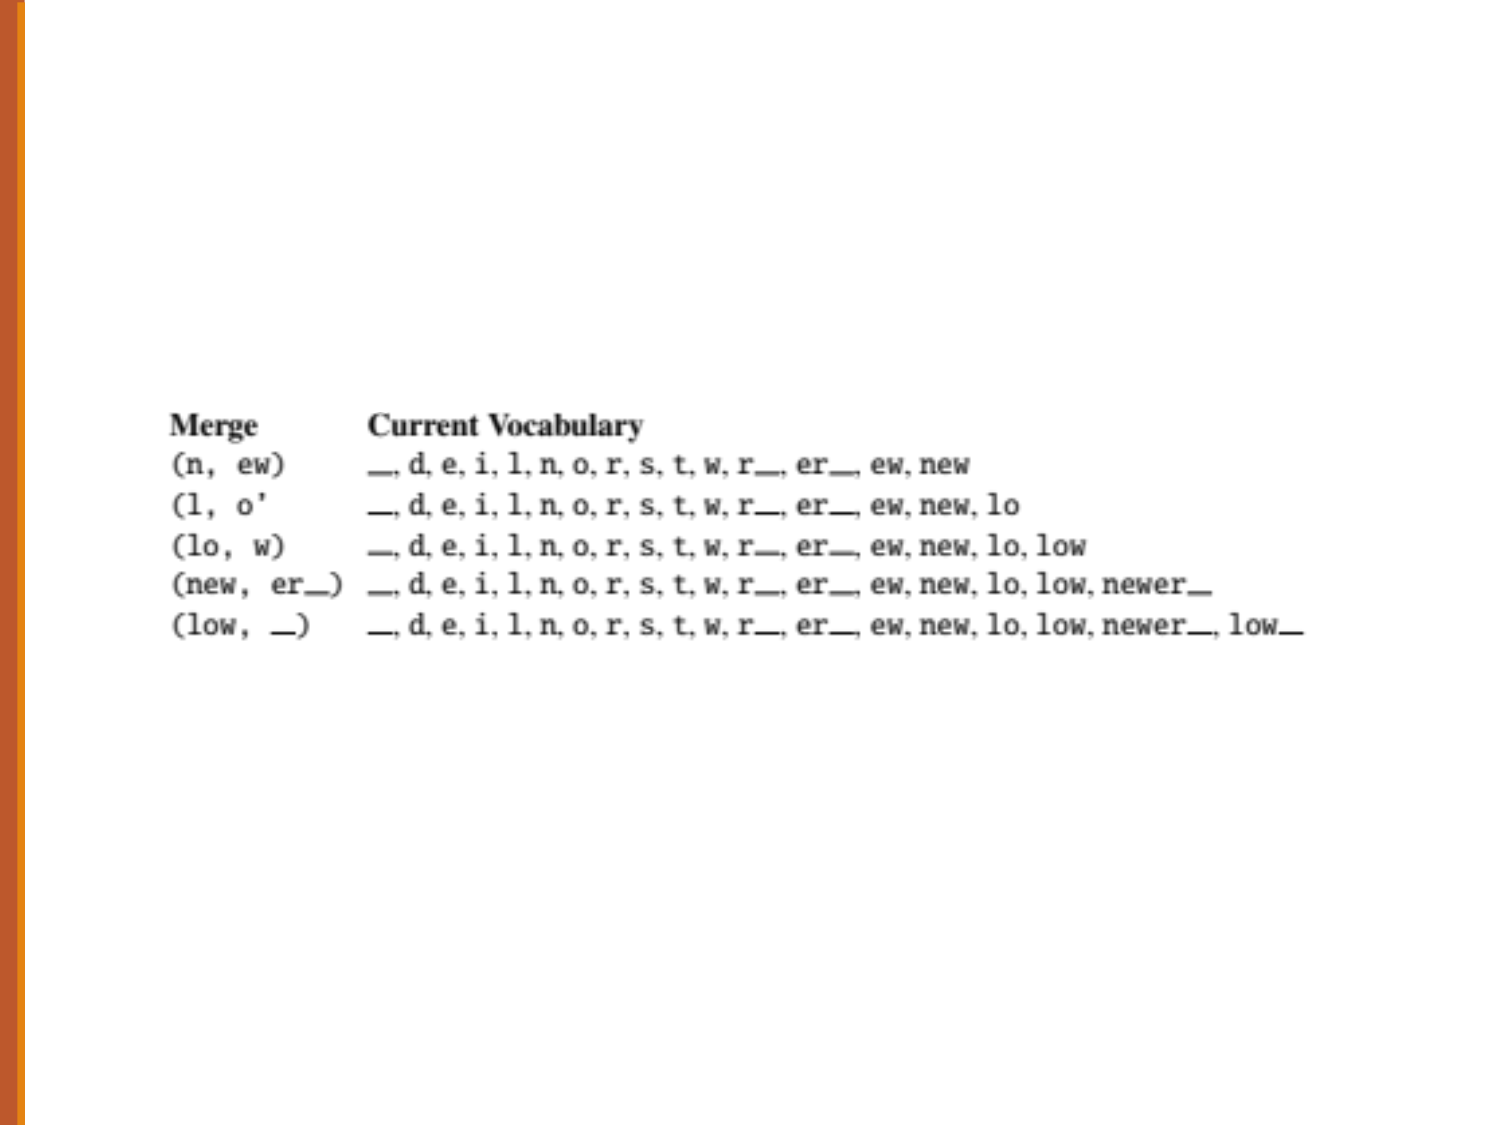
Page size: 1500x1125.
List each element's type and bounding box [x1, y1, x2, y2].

picture [138, 411, 1377, 655]
